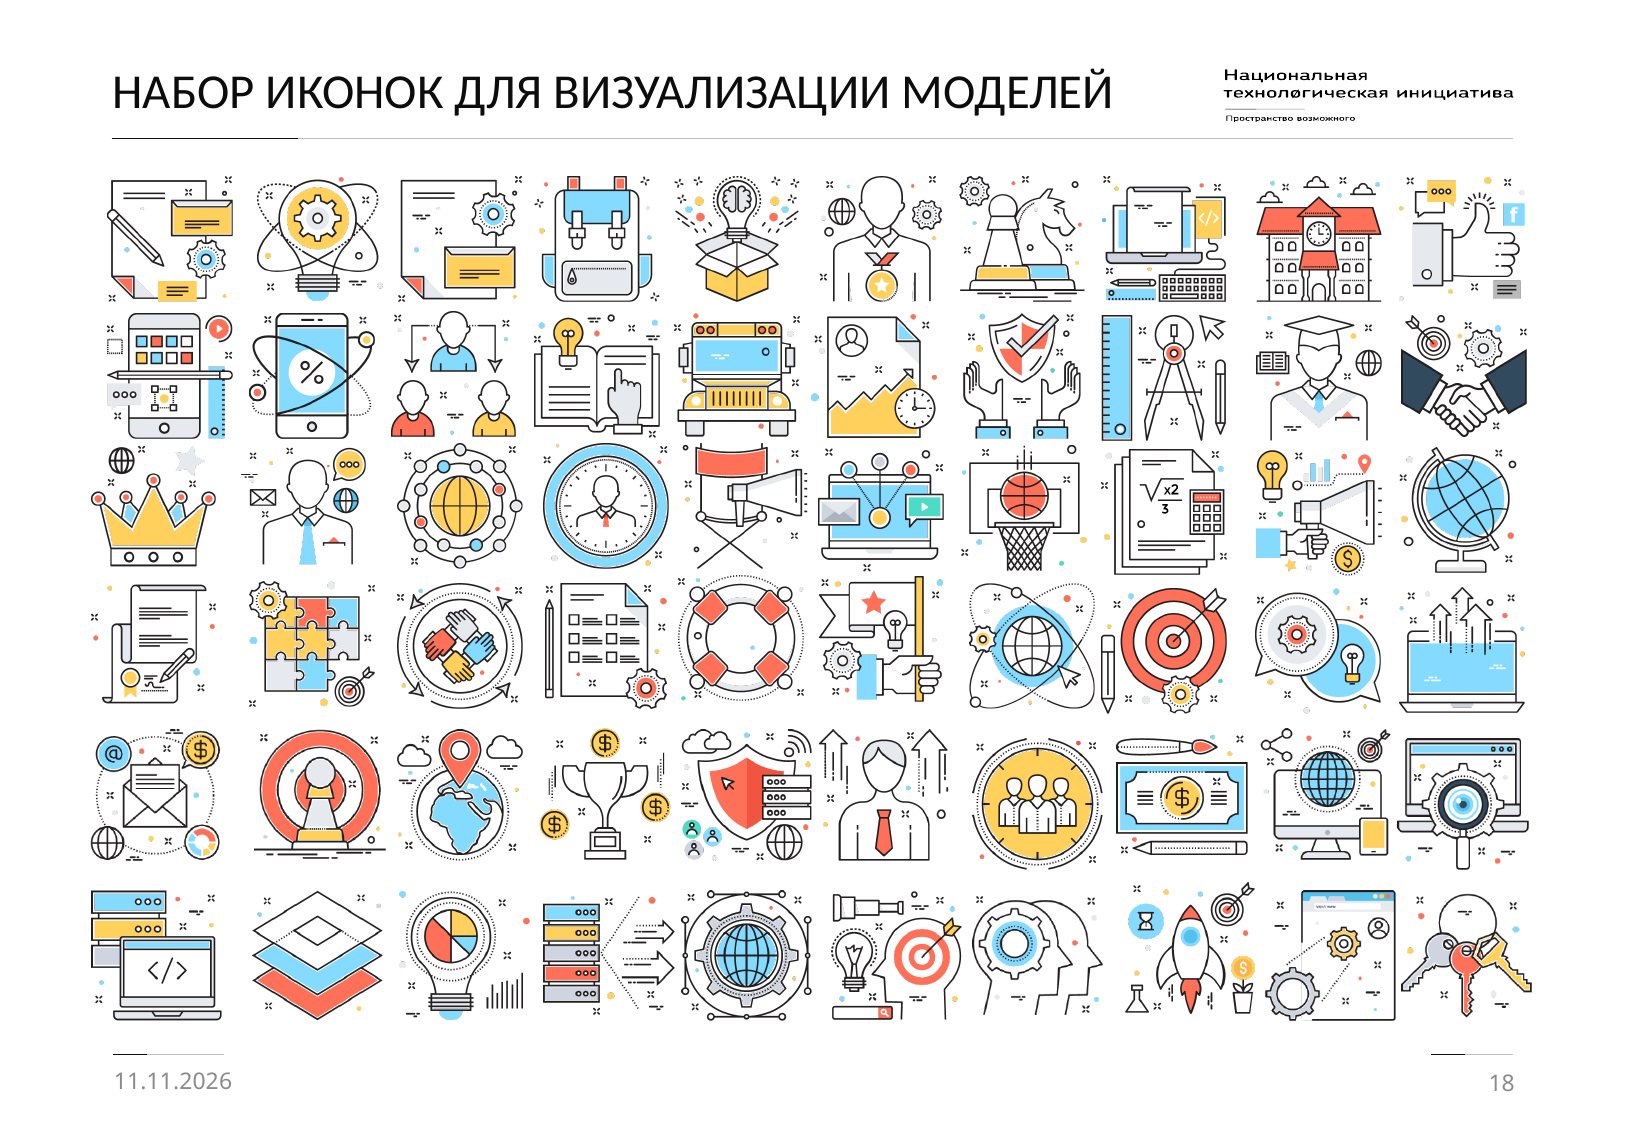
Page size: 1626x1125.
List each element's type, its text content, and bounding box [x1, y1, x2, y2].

picture [1265, 890, 1396, 1021]
picture [90, 581, 216, 707]
picture [1399, 587, 1525, 713]
title Набор иконок для визуализации моделей [98, 38, 1208, 148]
picture [1101, 449, 1227, 575]
picture [818, 447, 944, 573]
picture [1256, 315, 1382, 441]
picture [543, 890, 675, 1021]
picture [543, 583, 669, 709]
picture [543, 443, 669, 569]
picture [1124, 882, 1256, 1014]
picture [534, 313, 660, 439]
picture [249, 581, 375, 707]
picture [681, 729, 812, 861]
picture [390, 311, 516, 437]
picture [1395, 447, 1521, 573]
picture [972, 738, 1103, 870]
picture [818, 576, 944, 702]
picture [1401, 313, 1527, 439]
picture [817, 729, 949, 861]
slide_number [100, 1051, 466, 1112]
picture [397, 443, 523, 569]
picture [90, 443, 216, 569]
picture [394, 729, 526, 861]
picture [1260, 728, 1391, 860]
picture [240, 443, 366, 569]
picture [959, 313, 1085, 439]
picture [969, 583, 1095, 709]
picture [674, 176, 800, 302]
picture [678, 575, 804, 701]
picture [89, 729, 221, 861]
picture [539, 728, 671, 860]
picture [1101, 176, 1227, 302]
picture [681, 890, 812, 1021]
picture [107, 176, 233, 302]
picture [1401, 890, 1532, 1021]
picture [107, 313, 233, 439]
slide_number 18 [1163, 1054, 1529, 1114]
picture [534, 176, 660, 302]
picture [399, 890, 530, 1021]
picture [249, 313, 375, 439]
picture [1256, 176, 1382, 302]
picture [811, 313, 937, 439]
picture [257, 176, 383, 302]
picture [397, 583, 523, 709]
picture [1399, 176, 1525, 302]
picture [682, 443, 808, 569]
picture [90, 890, 222, 1021]
picture [1397, 738, 1529, 870]
picture [674, 312, 800, 438]
picture [961, 445, 1087, 571]
picture [1101, 315, 1227, 441]
picture [1256, 450, 1382, 576]
picture [1116, 729, 1248, 861]
picture [972, 890, 1103, 1021]
picture [1101, 588, 1227, 714]
picture [397, 176, 523, 302]
picture [1255, 588, 1381, 714]
picture [959, 176, 1085, 302]
picture [254, 728, 386, 860]
picture [831, 890, 962, 1021]
picture [818, 176, 944, 302]
picture [251, 890, 383, 1021]
